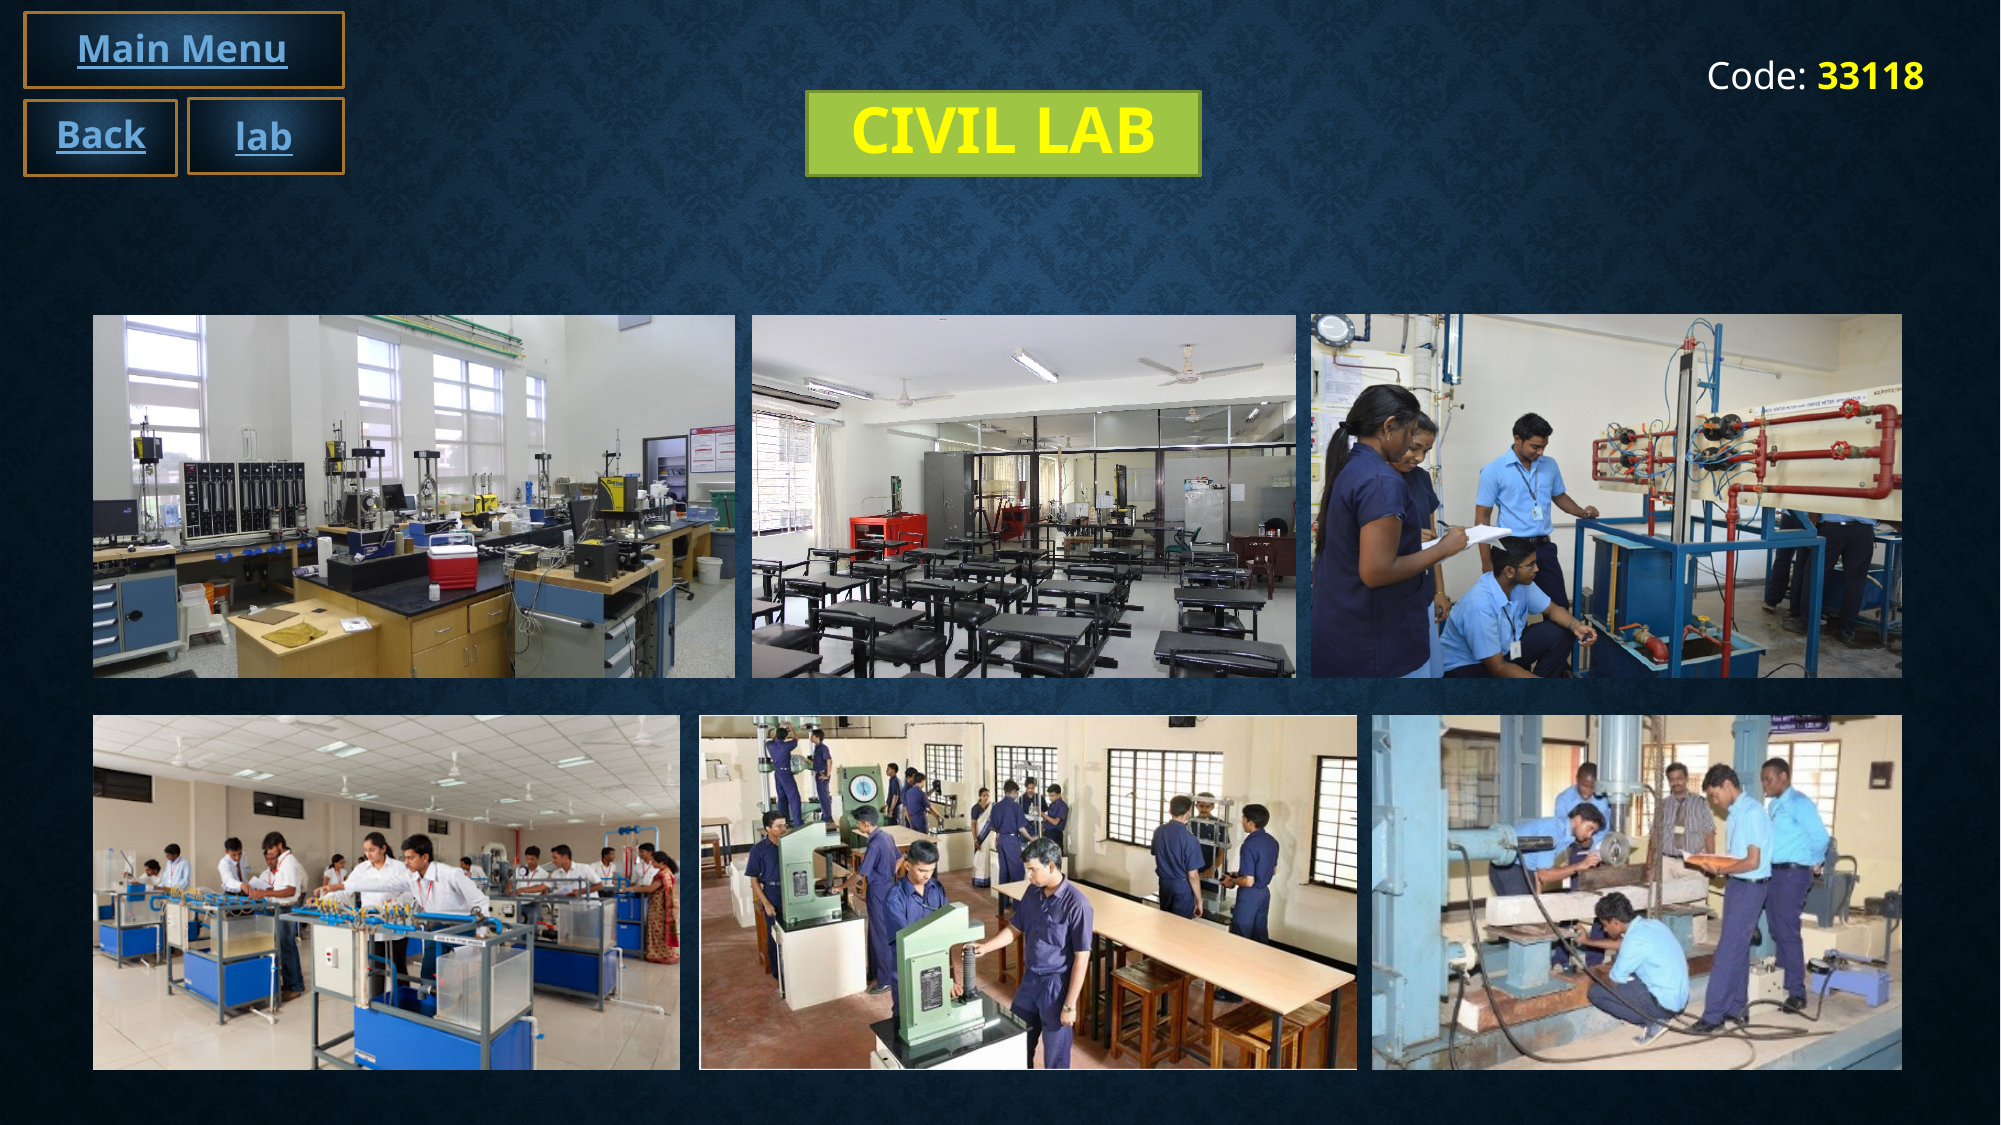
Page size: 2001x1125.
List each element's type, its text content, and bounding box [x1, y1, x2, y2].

text_box [23, 99, 178, 177]
text_box Main Menu [23, 18, 342, 84]
text_box Back [25, 103, 177, 169]
picture [92, 315, 736, 678]
text_box Code: 33118 [1691, 44, 1941, 105]
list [92, 714, 680, 1070]
picture [1371, 714, 1902, 1070]
picture [699, 714, 1358, 1070]
text_box [23, 11, 345, 89]
text_box [1033, 284, 1872, 721]
text_box lab [187, 105, 340, 172]
picture [752, 315, 1296, 678]
picture [1310, 314, 1902, 678]
title Civil lab [723, 90, 1284, 175]
text_box [187, 97, 345, 175]
